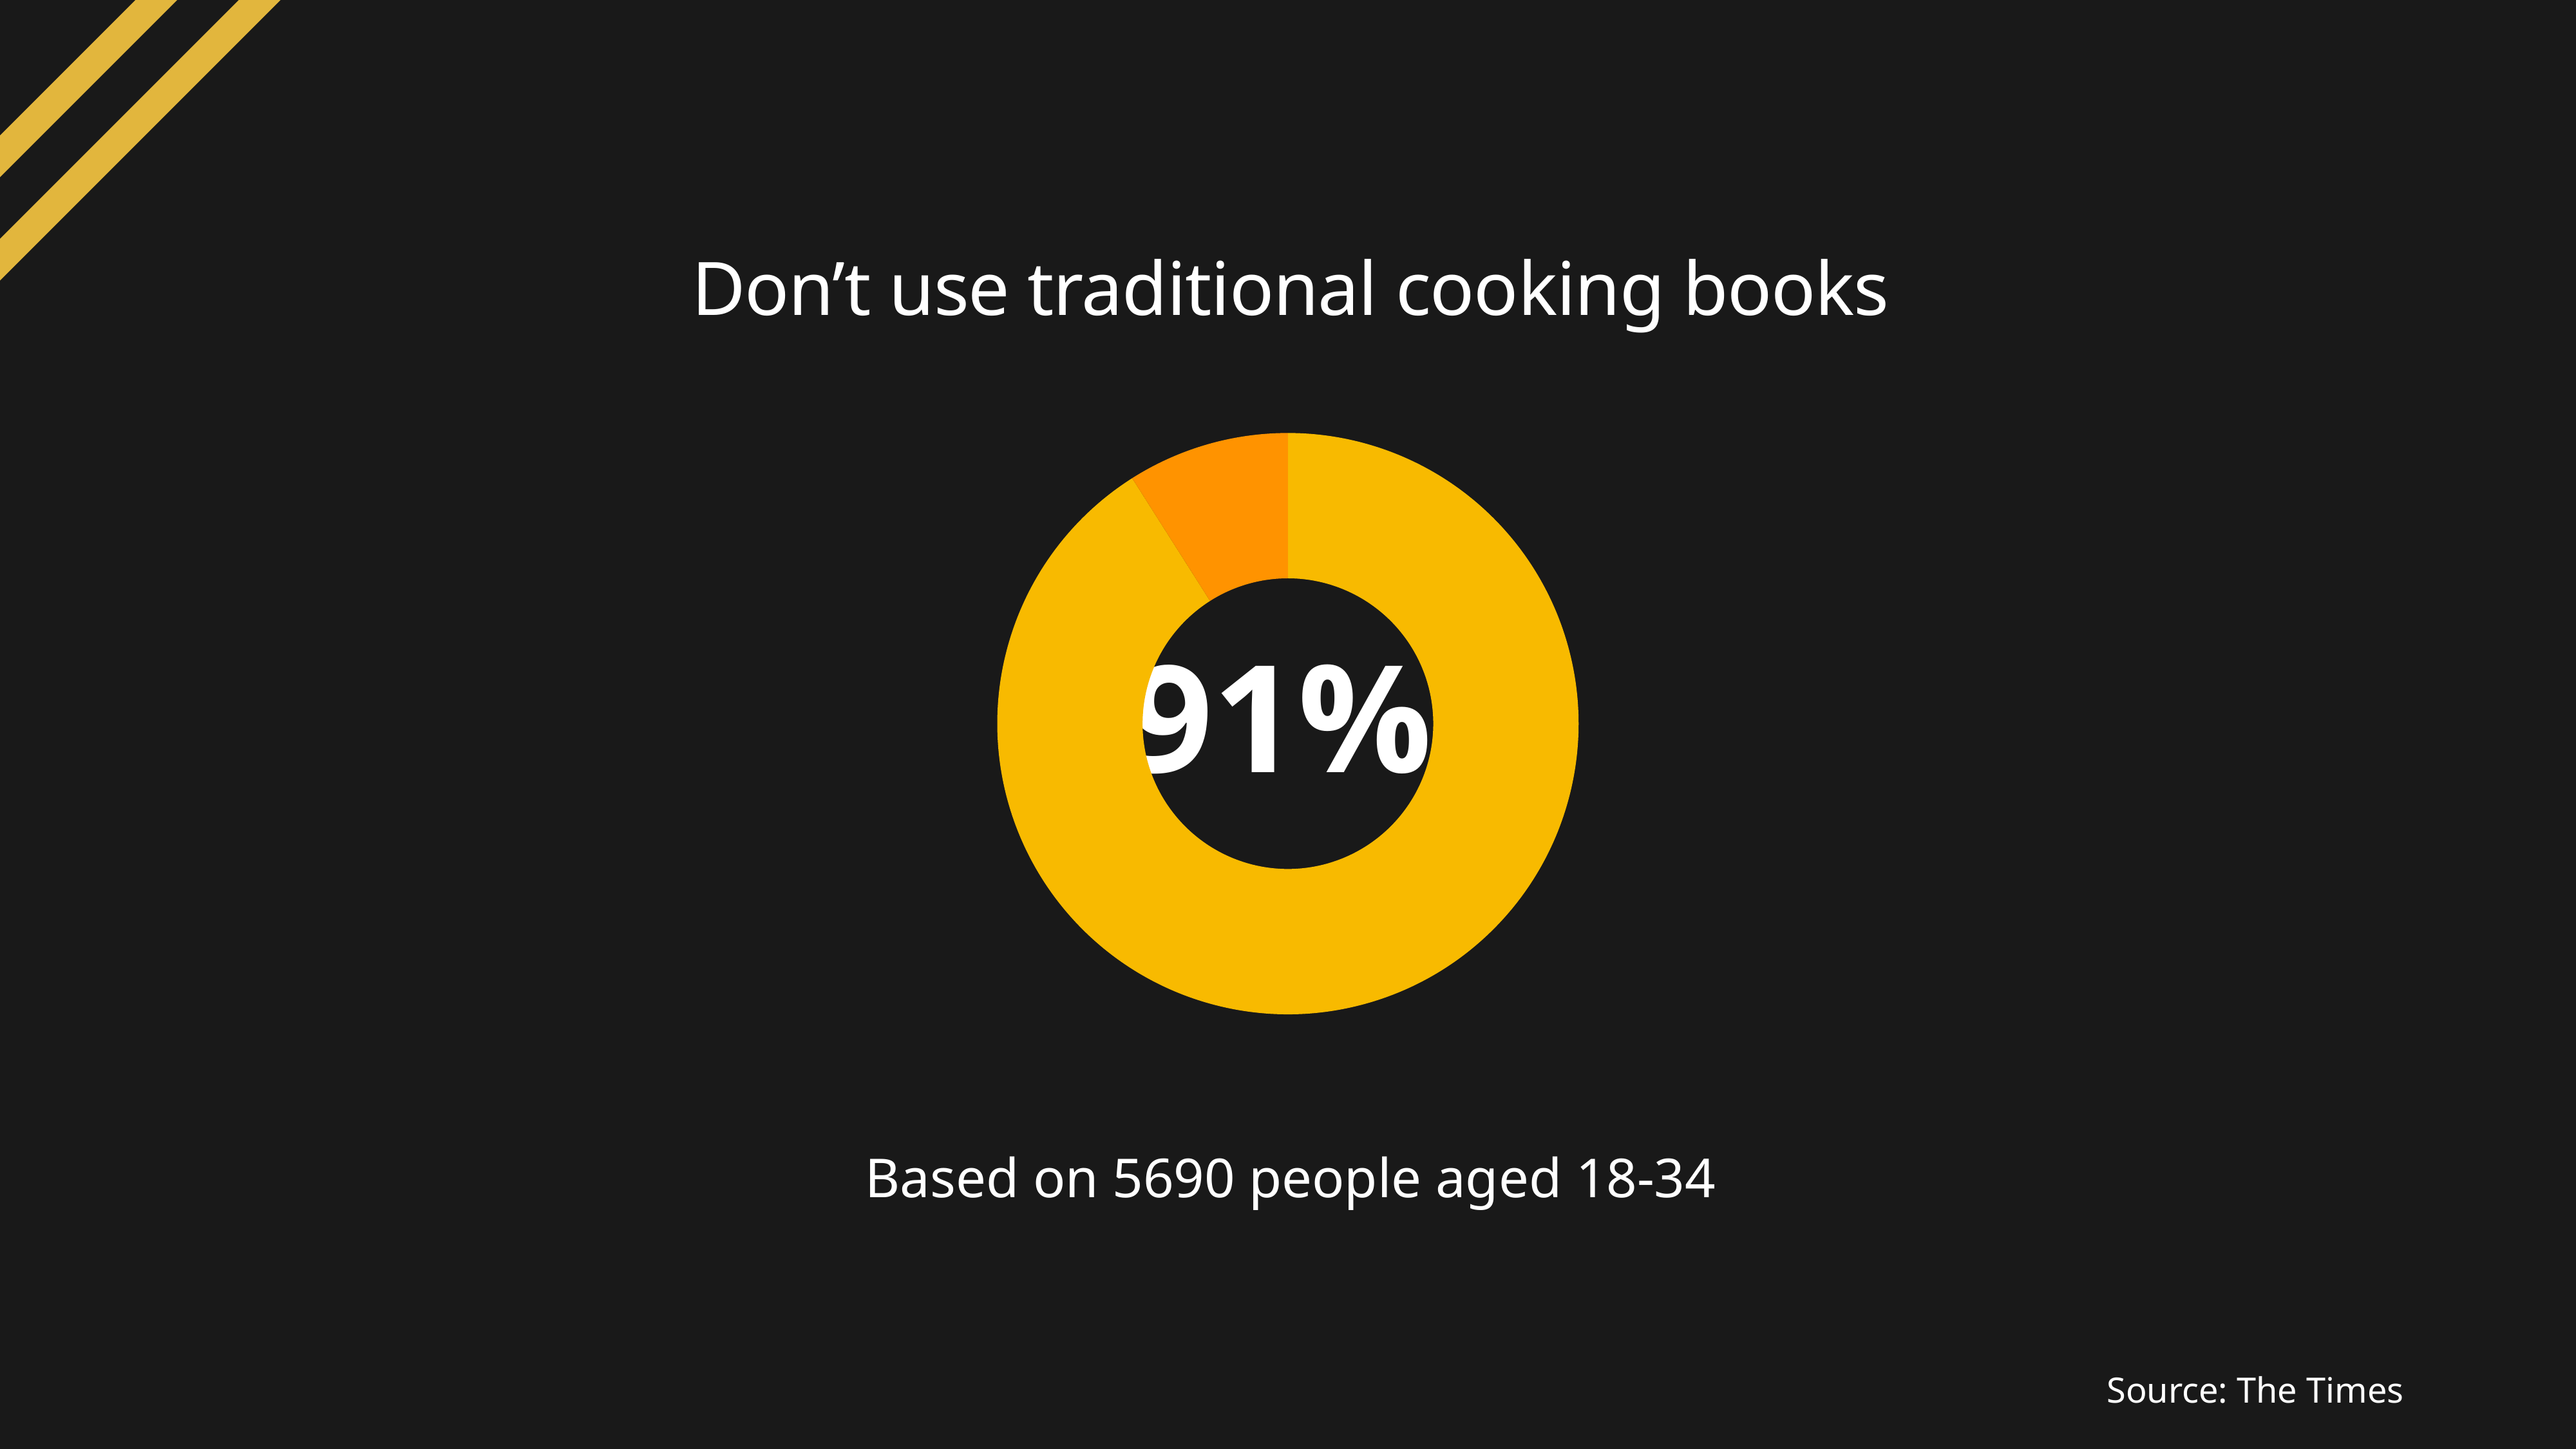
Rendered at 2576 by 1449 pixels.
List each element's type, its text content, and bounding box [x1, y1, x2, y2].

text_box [993, 430, 1583, 1019]
text_box Source: The Times [2101, 1367, 2410, 1416]
text_box Don’t use traditional cooking books [686, 236, 1895, 336]
text_box Based on 5690 people aged 18-34 [828, 1145, 1754, 1215]
